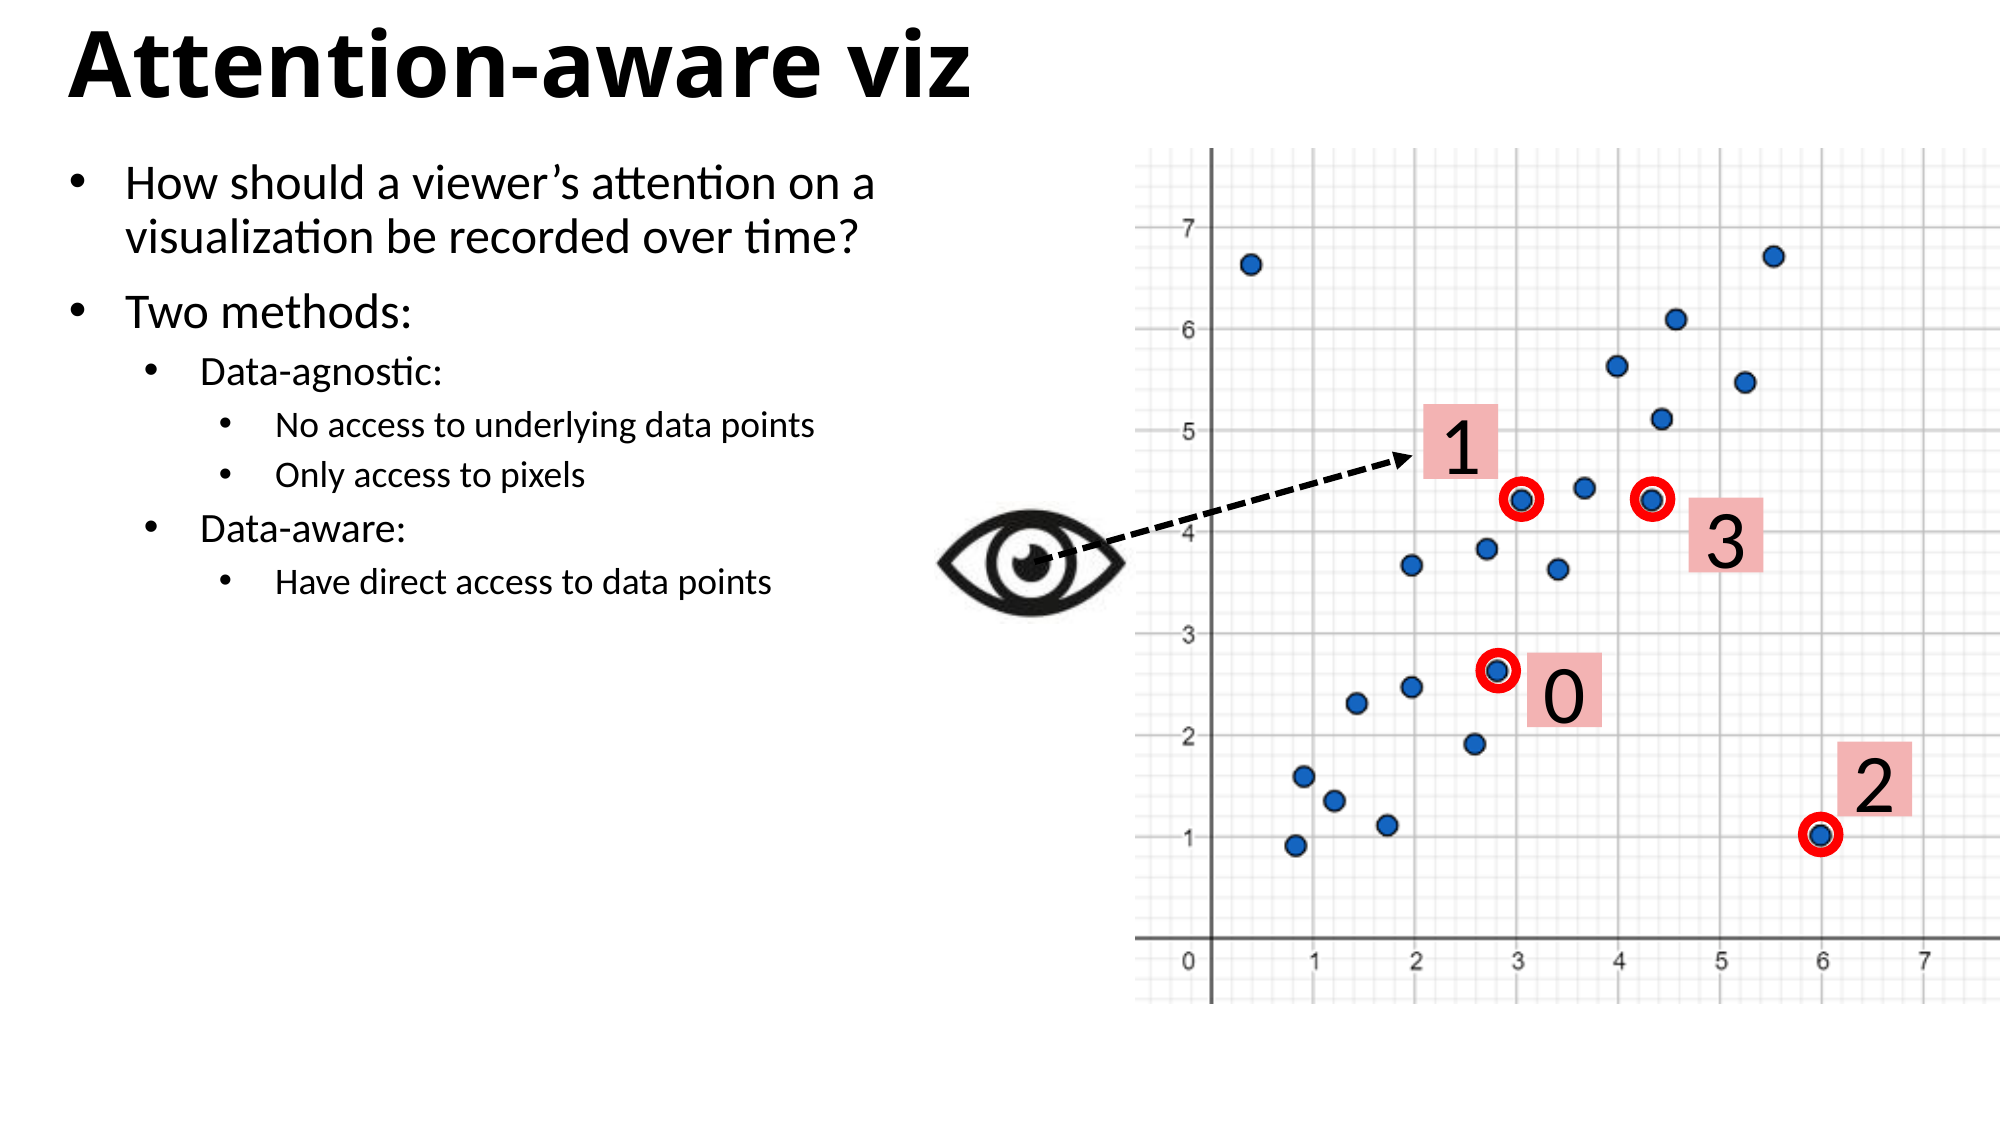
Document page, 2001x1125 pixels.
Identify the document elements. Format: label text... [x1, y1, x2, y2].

picture [934, 148, 2000, 1004]
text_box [1034, 455, 1413, 563]
text_box Attention-aware viz [53, 1, 1945, 125]
text_box How should a viewer’s attention on a visualization be recorded over time? Two methods: Data-agnostic: No access to underlying data points Only access to pixels Data-aware: Have direct access to data points [53, 148, 959, 1069]
